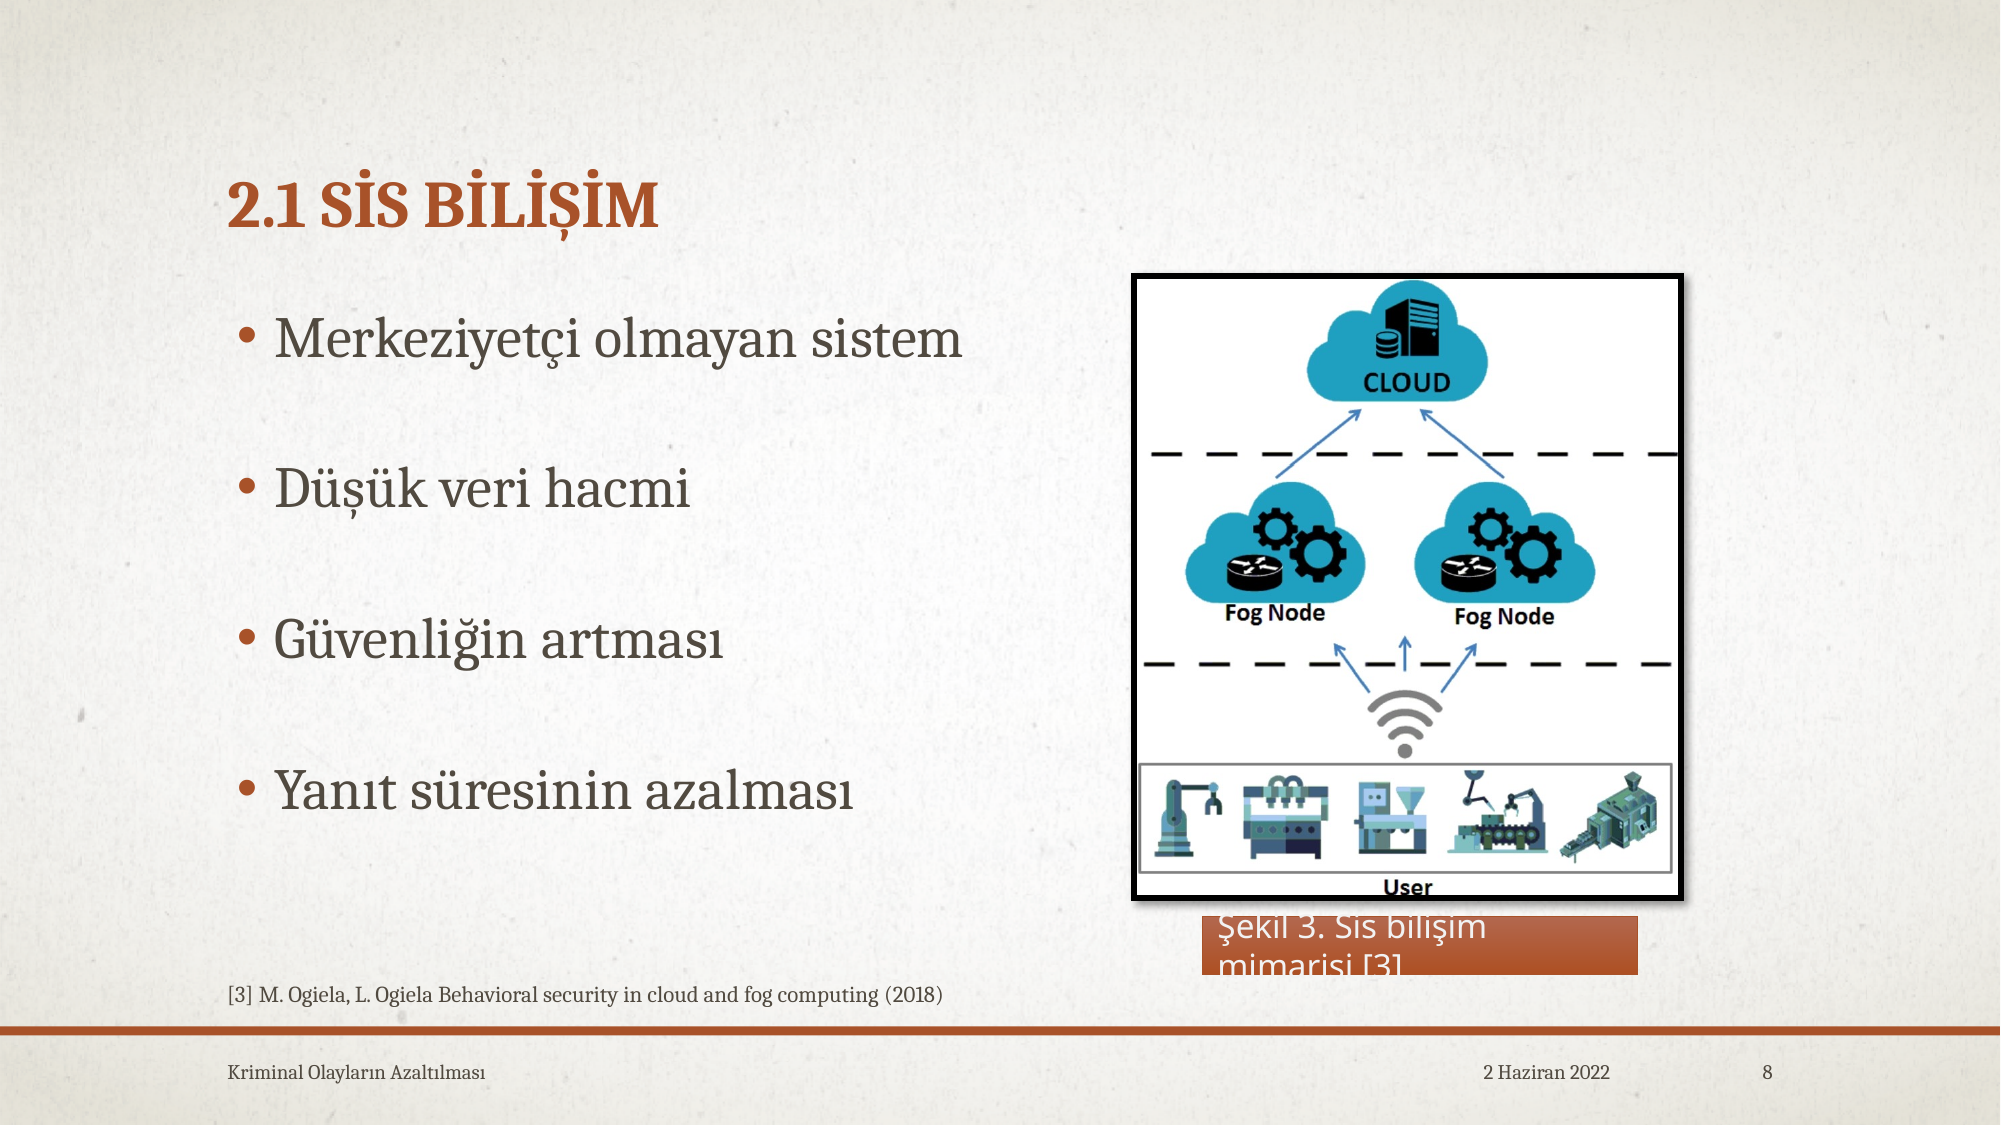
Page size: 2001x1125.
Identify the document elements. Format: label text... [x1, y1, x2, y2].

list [1137, 279, 1679, 896]
slide_number 2 Haziran 2022 [1403, 1053, 1626, 1093]
picture [0, 0, 2001, 1125]
text_box [3] M. Ogiela, L. Ogiela Behavioral security in cloud and fog computing (2018) [212, 972, 1205, 1015]
footer Kriminal Olayların Azaltılması [212, 1053, 1063, 1093]
text_box Merkeziyetçi olmayan sistem Düşük veri hacmi Güvenliğin artması Yanıt süresinin azalması [212, 299, 988, 972]
text_box Şekil 3. Sis bilişim mimarisi [3] [1202, 916, 1638, 975]
title 2.1 Sis bilişim [212, 62, 1788, 250]
slide_number 8 [1672, 1053, 1788, 1093]
